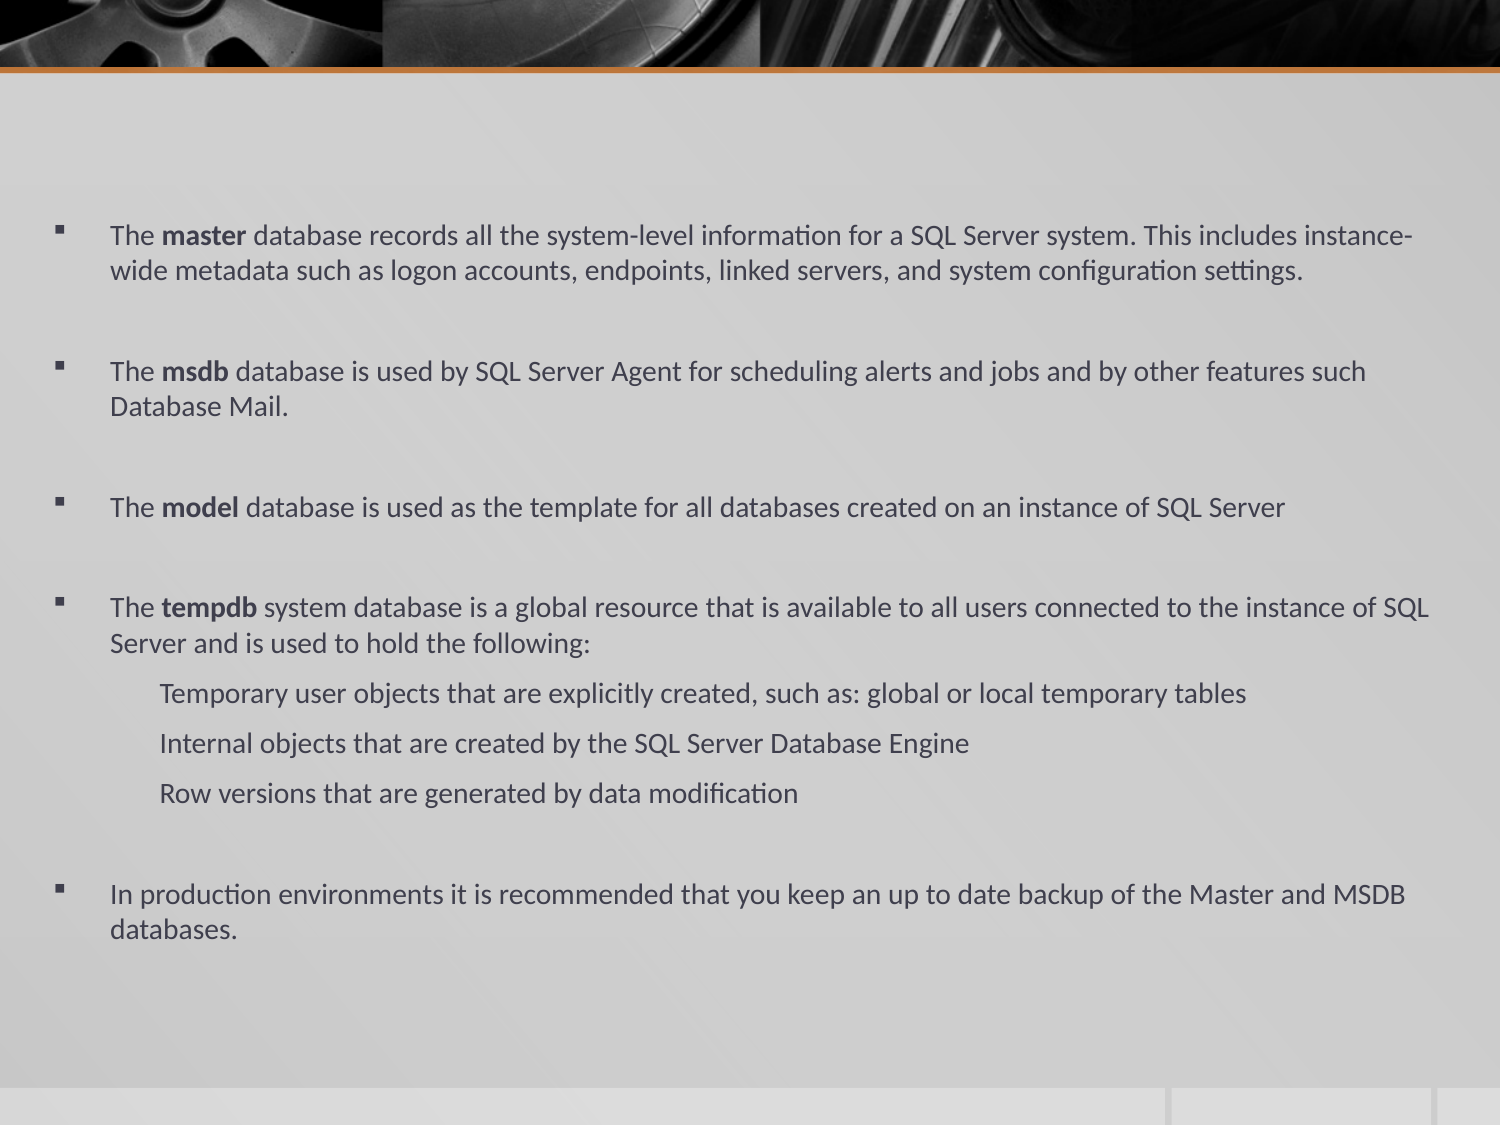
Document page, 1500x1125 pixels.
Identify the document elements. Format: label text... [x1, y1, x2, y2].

picture [0, 0, 1500, 67]
list The master database records all the system-level information for a SQL Server system. This includes instance-wide metadata such as logon accounts, endpoints, linked servers, and system configuration settings. The msdb database is used by SQL Server Agent for scheduling alerts and jobs and by other features such Database Mail. The model database is used as the template for all databases created on an instance of SQL Server The tempdb system database is a global resource that is available to all users connected to the instance of SQL Server and is used to hold the following: Temporary user objects that are explicitly created, such as: global or local temporary tables Internal objects that are created by the SQL Server Database Engine Row versions that are generated by data modification In production environments it is recommended that you keep an up to date backup of the Master and MSDB databases. [53, 208, 1436, 976]
